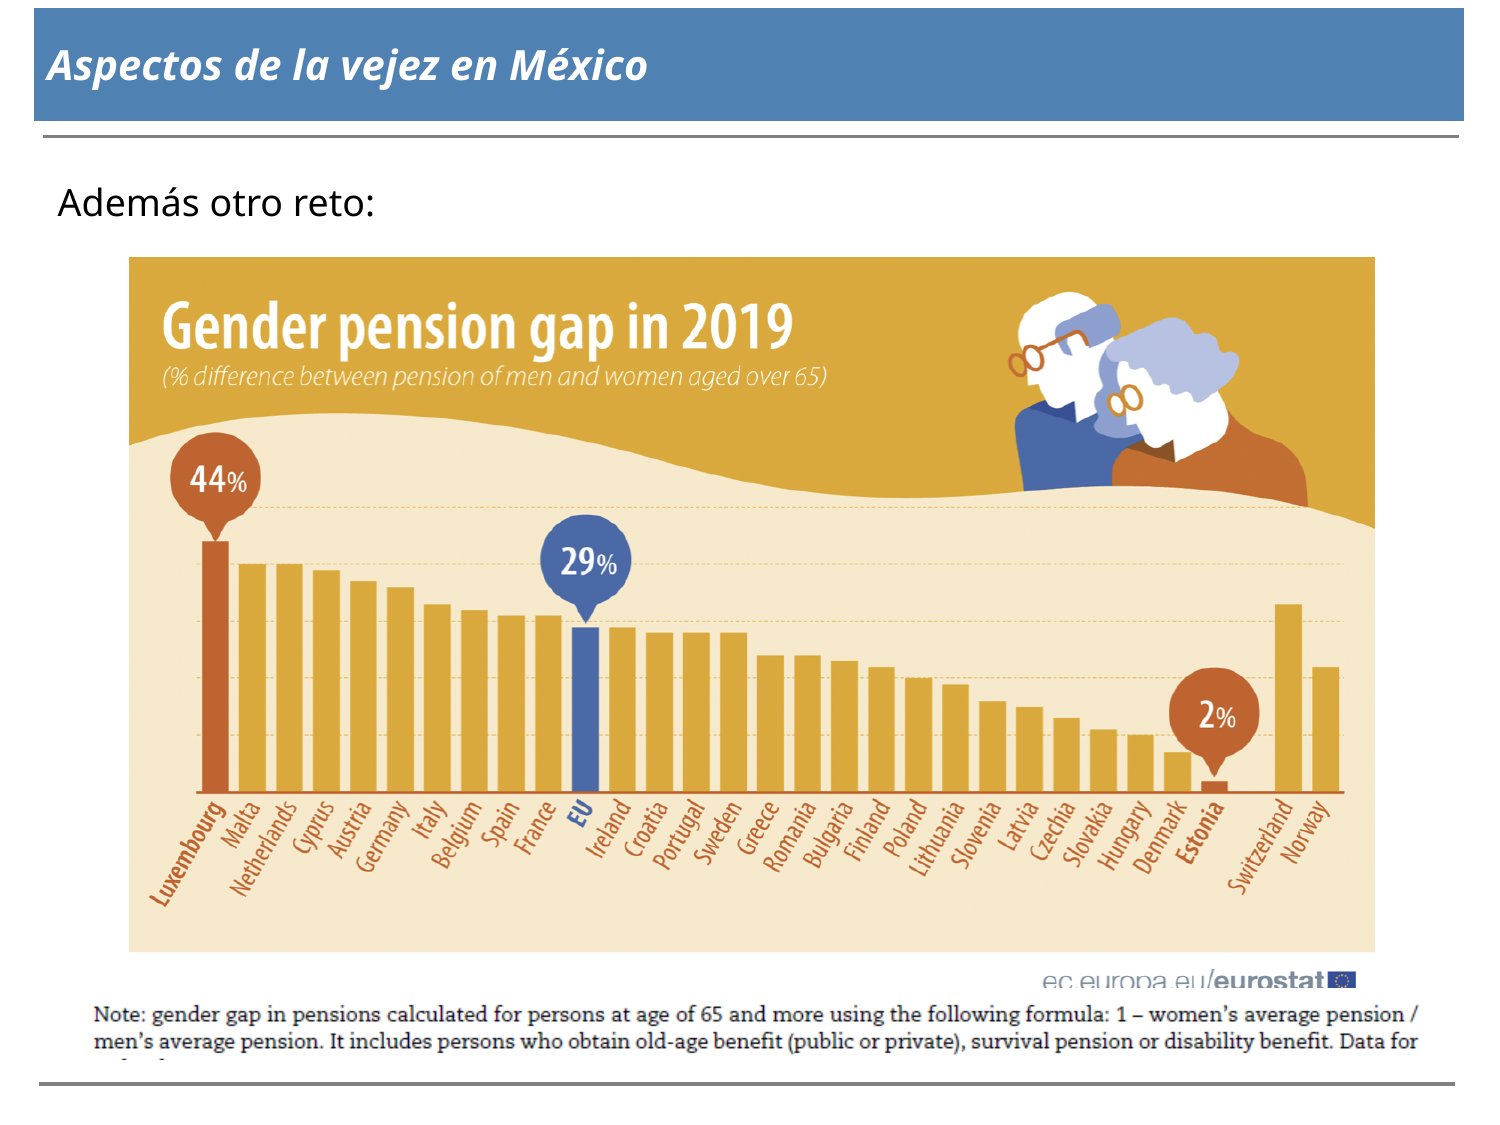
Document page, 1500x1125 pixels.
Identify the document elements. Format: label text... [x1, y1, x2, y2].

text_box Aspectos de la vejez en México [32, 6, 1465, 122]
picture [56, 256, 1455, 1060]
text_box Además otro reto: [42, 165, 1435, 232]
